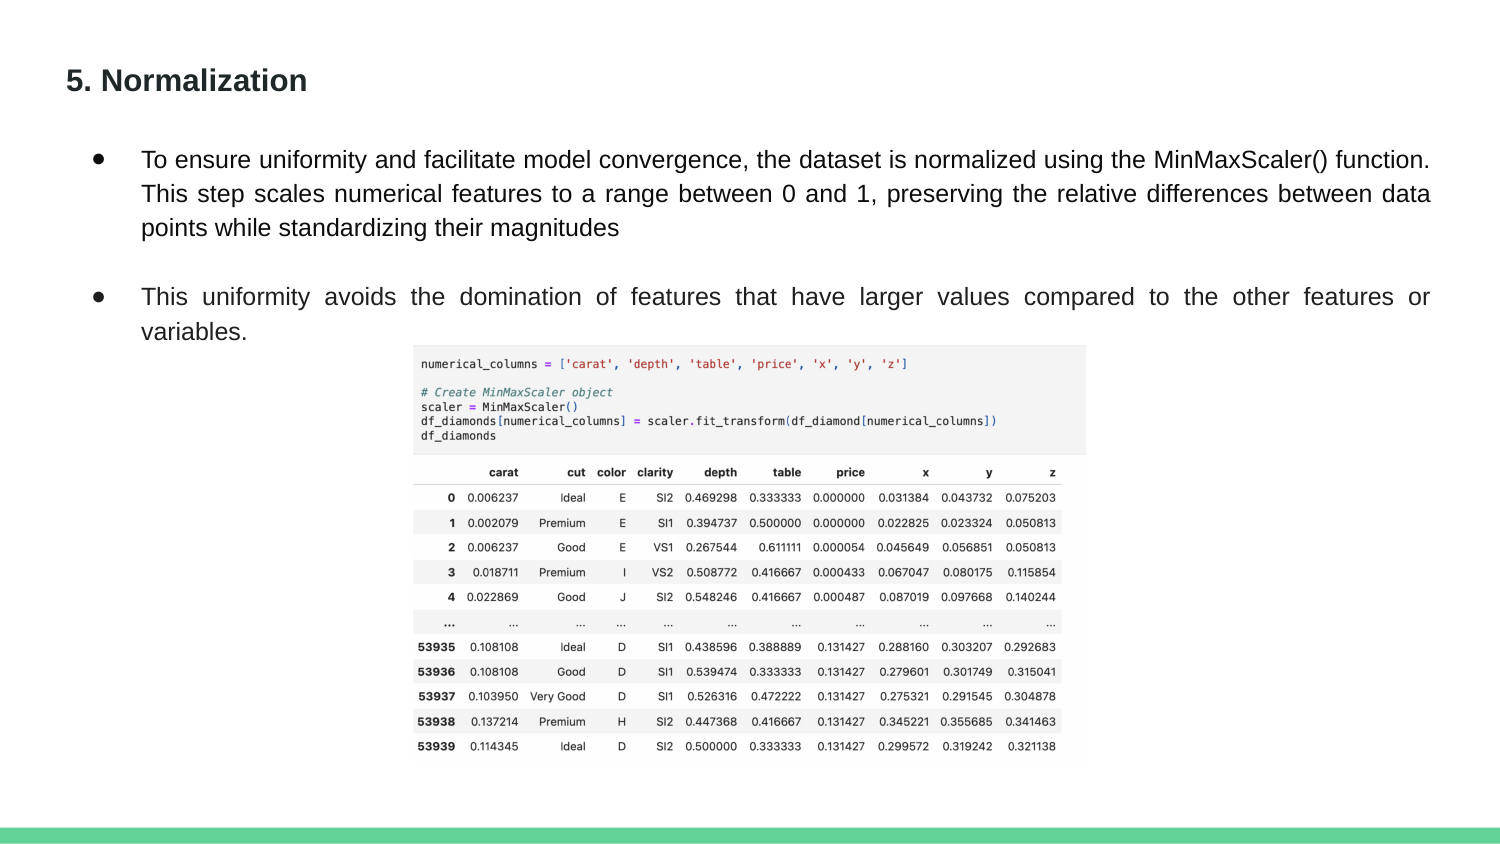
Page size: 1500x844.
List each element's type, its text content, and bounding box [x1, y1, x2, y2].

picture [413, 344, 1087, 765]
list To ensure uniformity and facilitate model convergence, the dataset is normalized using the MinMaxScaler() function. This step scales numerical features to a range between 0 and 1, preserving the relative differences between data points while standardizing their magnitudes This uniformity avoids the domination of features that have larger values compared to the other features or variables. [51, 123, 1449, 750]
title 5. Normalization [51, 45, 1449, 116]
